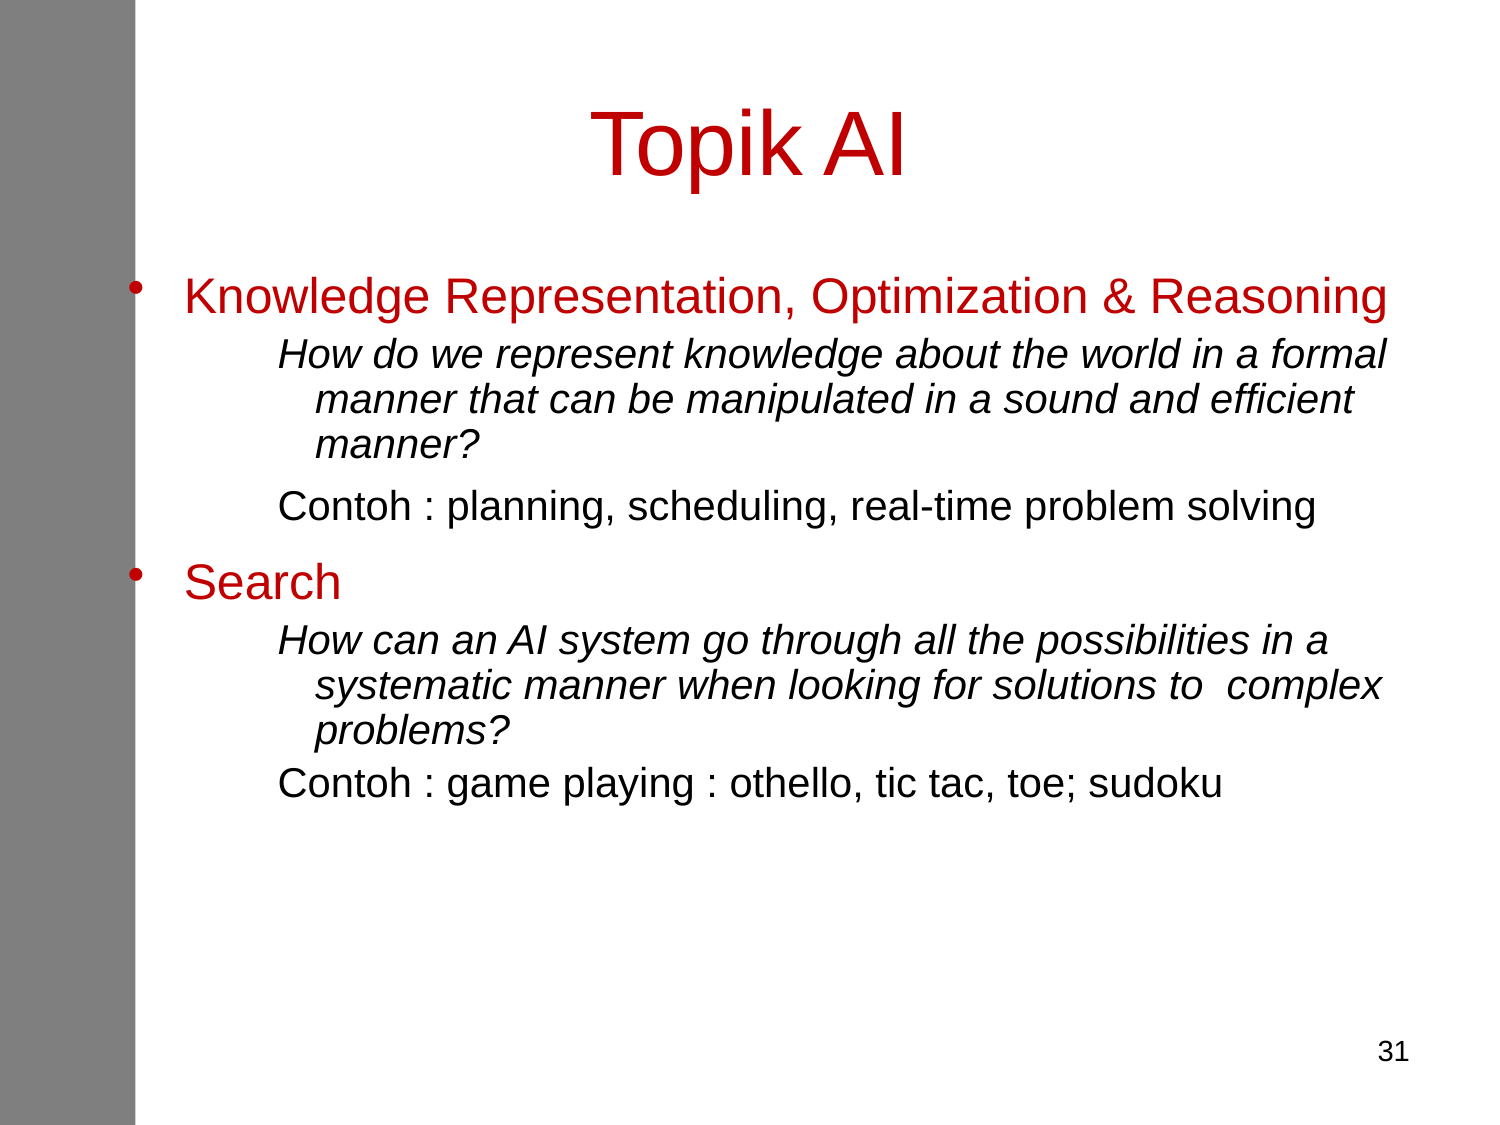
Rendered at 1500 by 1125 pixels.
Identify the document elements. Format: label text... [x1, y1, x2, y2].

slide_number 31 [1074, 1024, 1426, 1103]
title Topik AI [75, 45, 1425, 233]
list Knowledge Representation, Optimization & Reasoning How do we represent knowledge about the world in a formal manner that can be manipulated in a sound and efficient manner? Contoh : planning, scheduling, real-time problem solving Search How can an AI system go through all the possibilities in a systematic manner when looking for solutions to complex problems? Contoh : game playing : othello, tic tac, toe; sudoku [112, 262, 1463, 1005]
